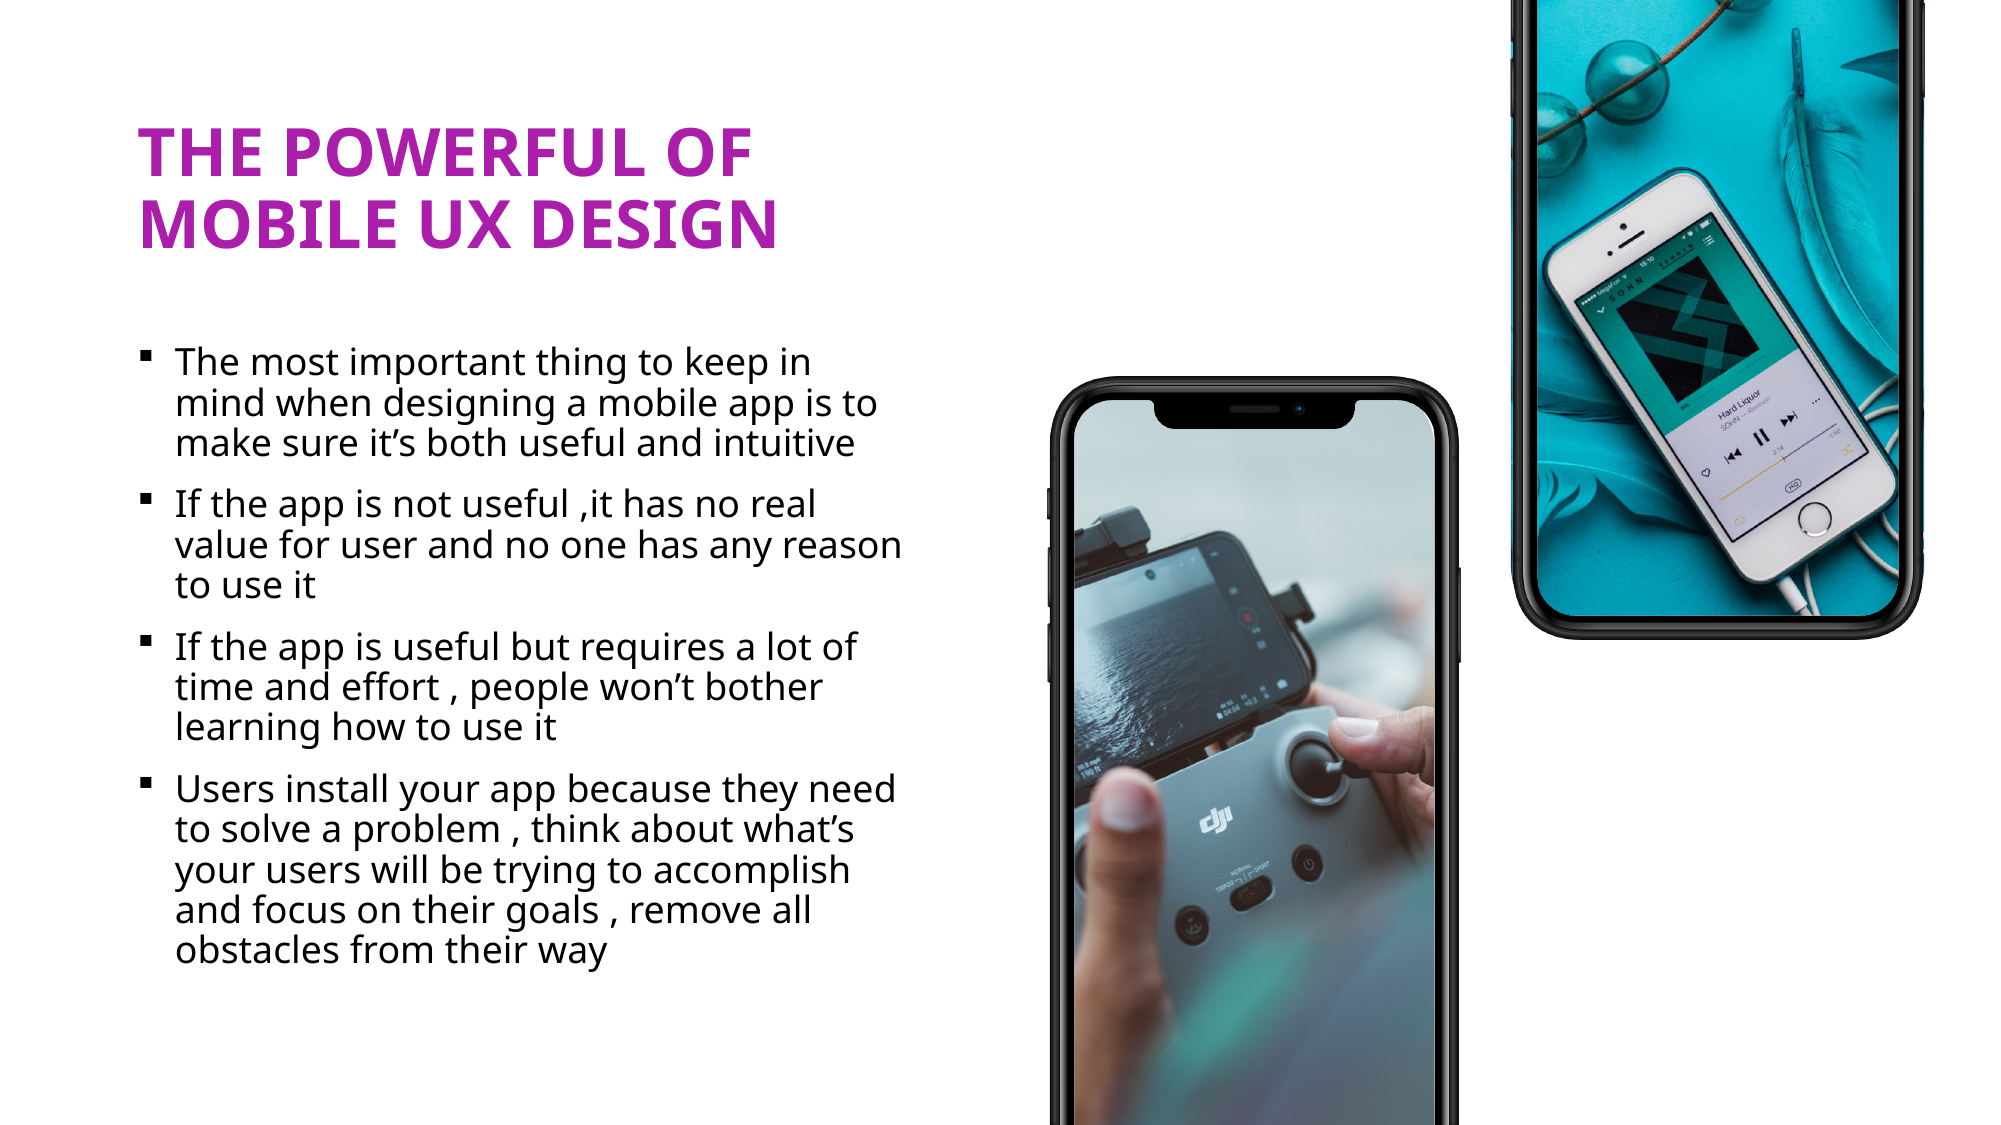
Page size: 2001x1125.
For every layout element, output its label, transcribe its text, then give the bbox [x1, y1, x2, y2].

picture [1510, 0, 1925, 640]
text_box The most important thing to keep in mind when designing a mobile app is to make sure it’s both useful and intuitive If the app is not useful ,it has no real value for user and no one has any reason to use it If the app is useful but requires a lot of time and effort , people won’t bother learning how to use it Users install your app because they need to solve a problem , think about what’s your users will be trying to accomplish and focus on their goals , remove all obstacles from their way [137, 343, 909, 973]
title THE POWERFUL OF MOBILE UX DESIGN [137, 118, 909, 307]
picture [1047, 376, 1461, 1125]
